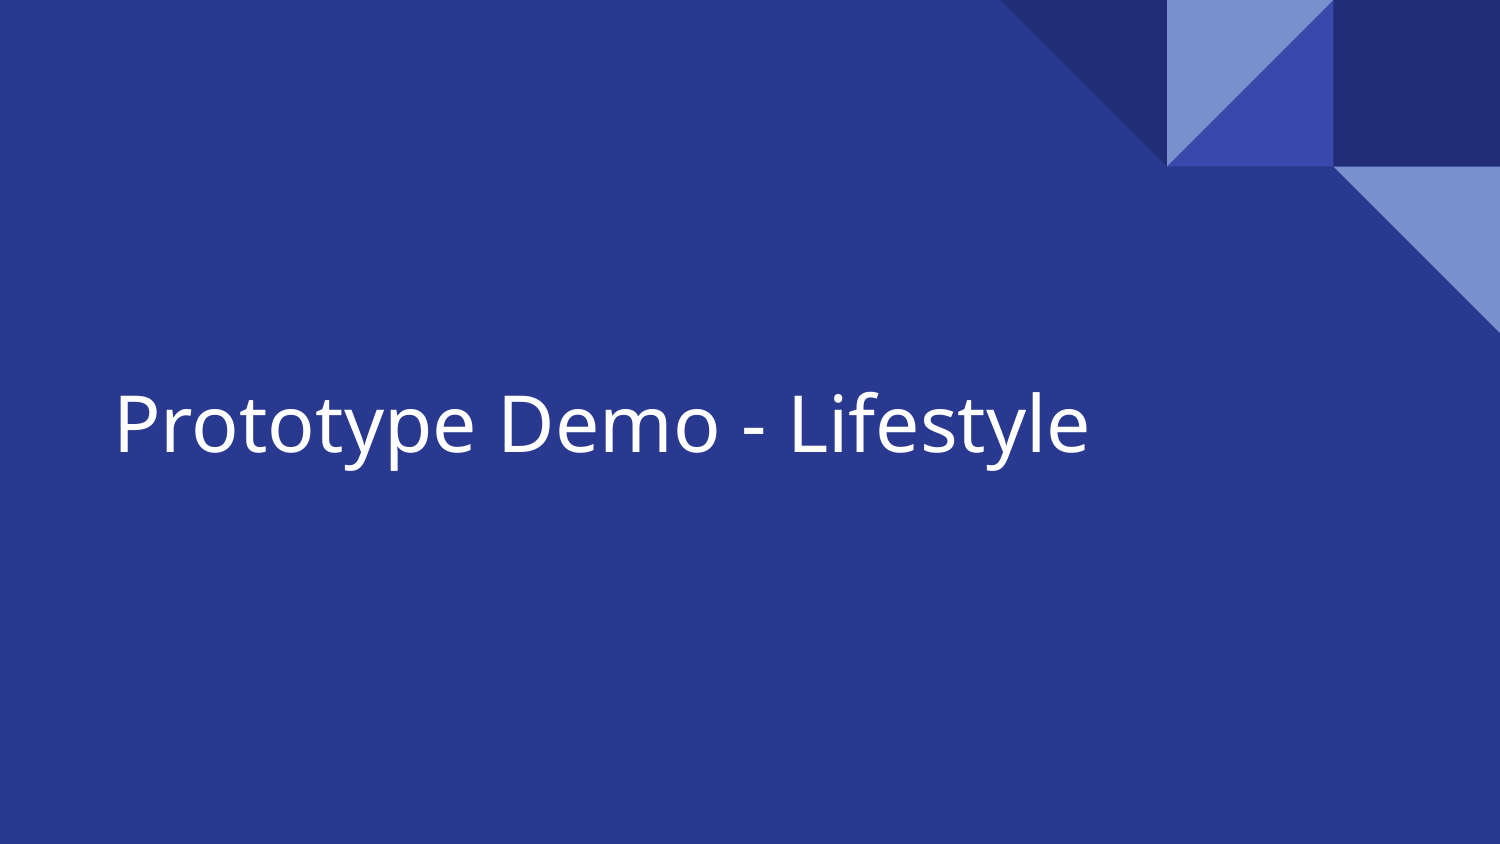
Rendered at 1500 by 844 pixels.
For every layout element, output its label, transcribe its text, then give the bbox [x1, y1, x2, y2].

title Prototype Demo - Lifestyle [98, 353, 1447, 491]
